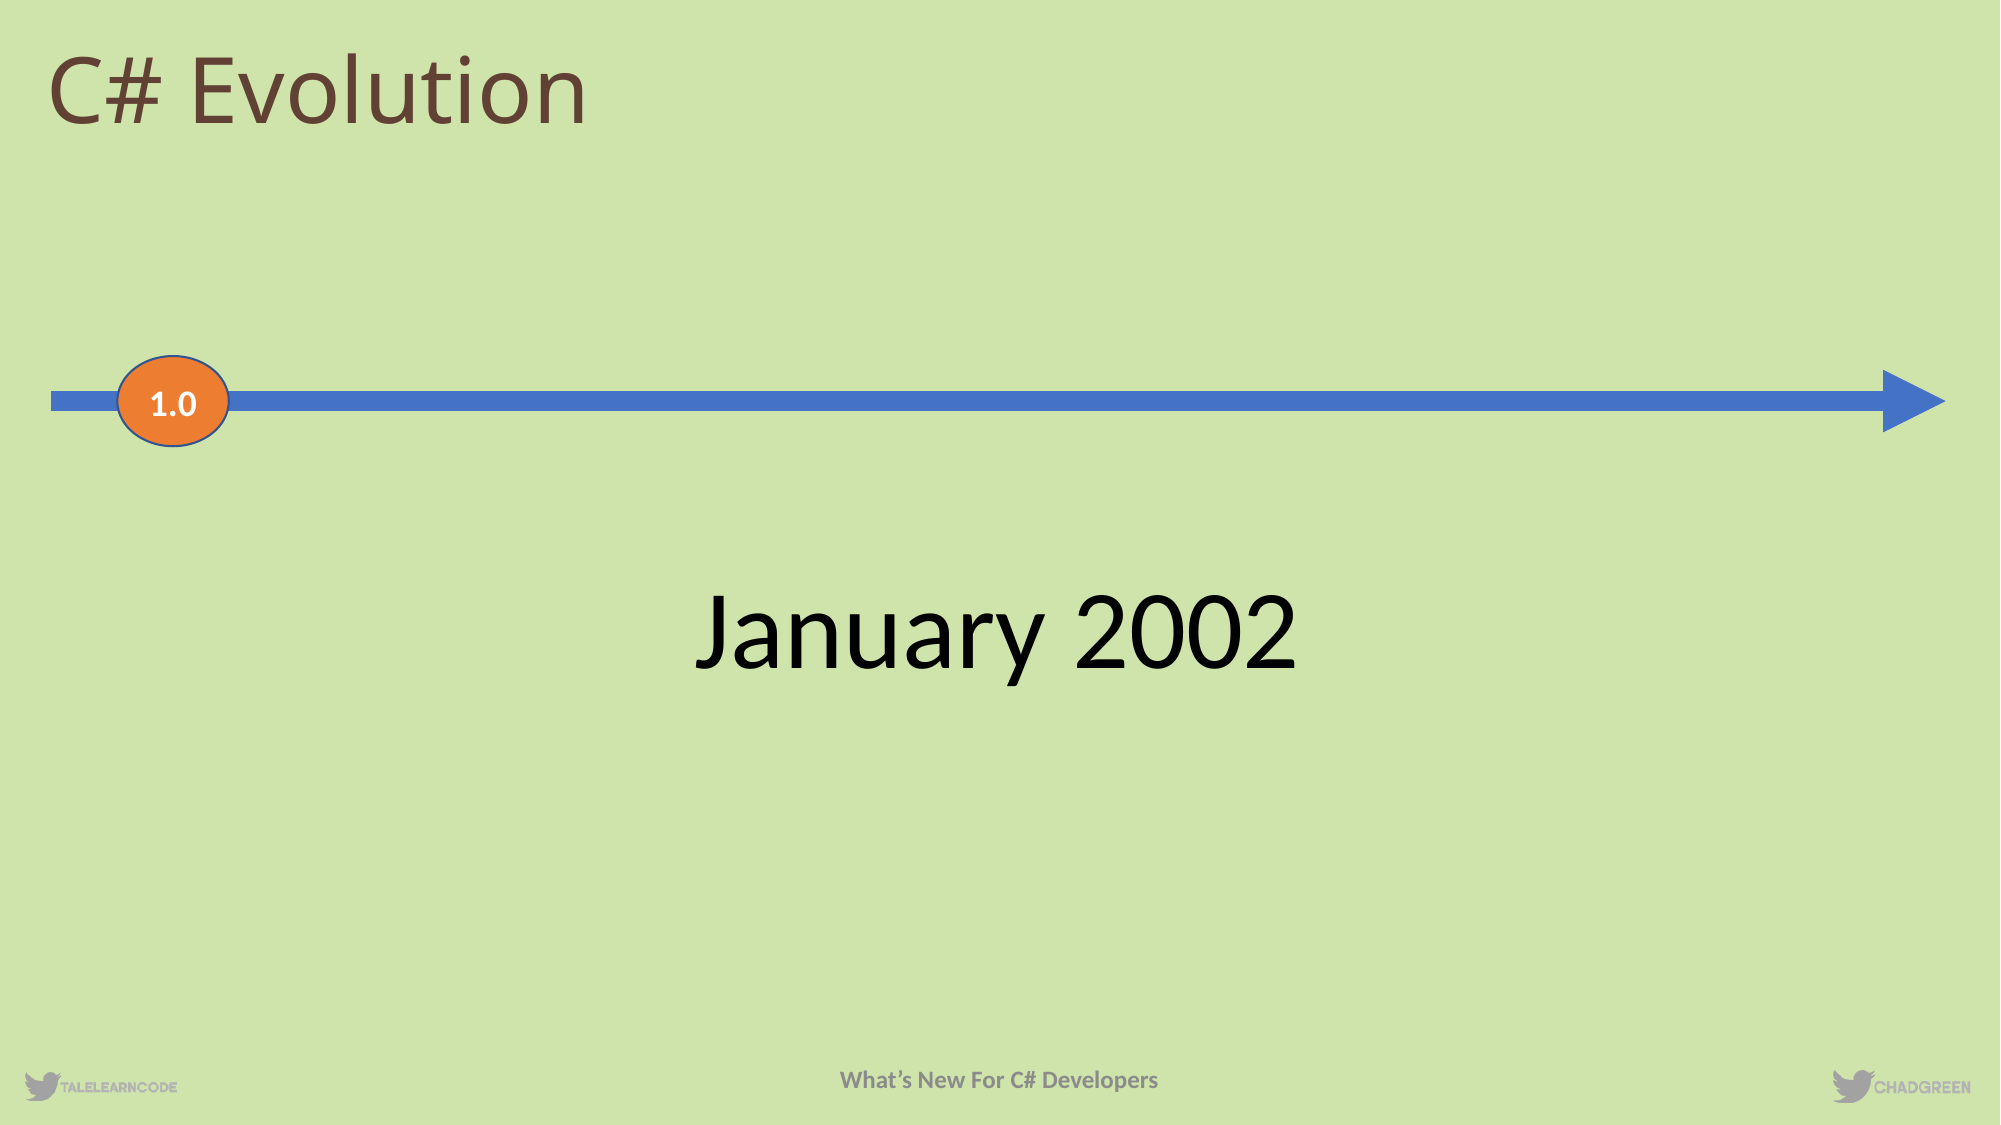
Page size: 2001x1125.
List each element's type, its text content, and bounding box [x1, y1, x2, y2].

title C# Evolution [31, 22, 1964, 166]
text_box 1.0 [116, 402, 230, 448]
text_box January 2002 [679, 548, 1316, 699]
text_box 1.0 [116, 355, 230, 401]
